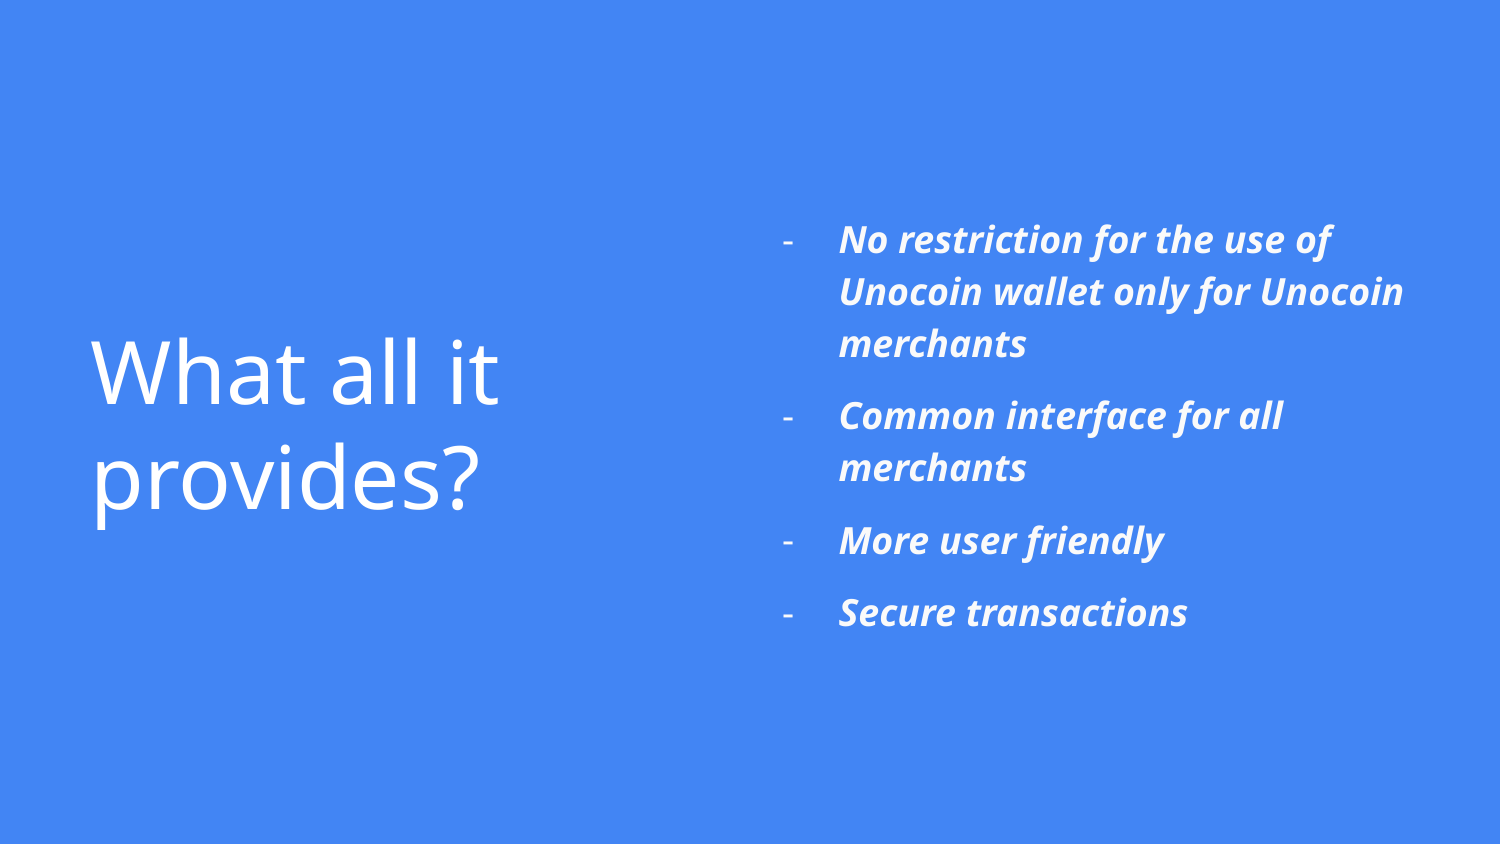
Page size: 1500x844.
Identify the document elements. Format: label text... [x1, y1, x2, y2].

text_box No restriction for the use of Unocoin wallet only for Unocoin merchants Common interface for all merchants More user friendly Secure transactions [748, 93, 1425, 750]
title What all it provides? [75, 338, 681, 505]
